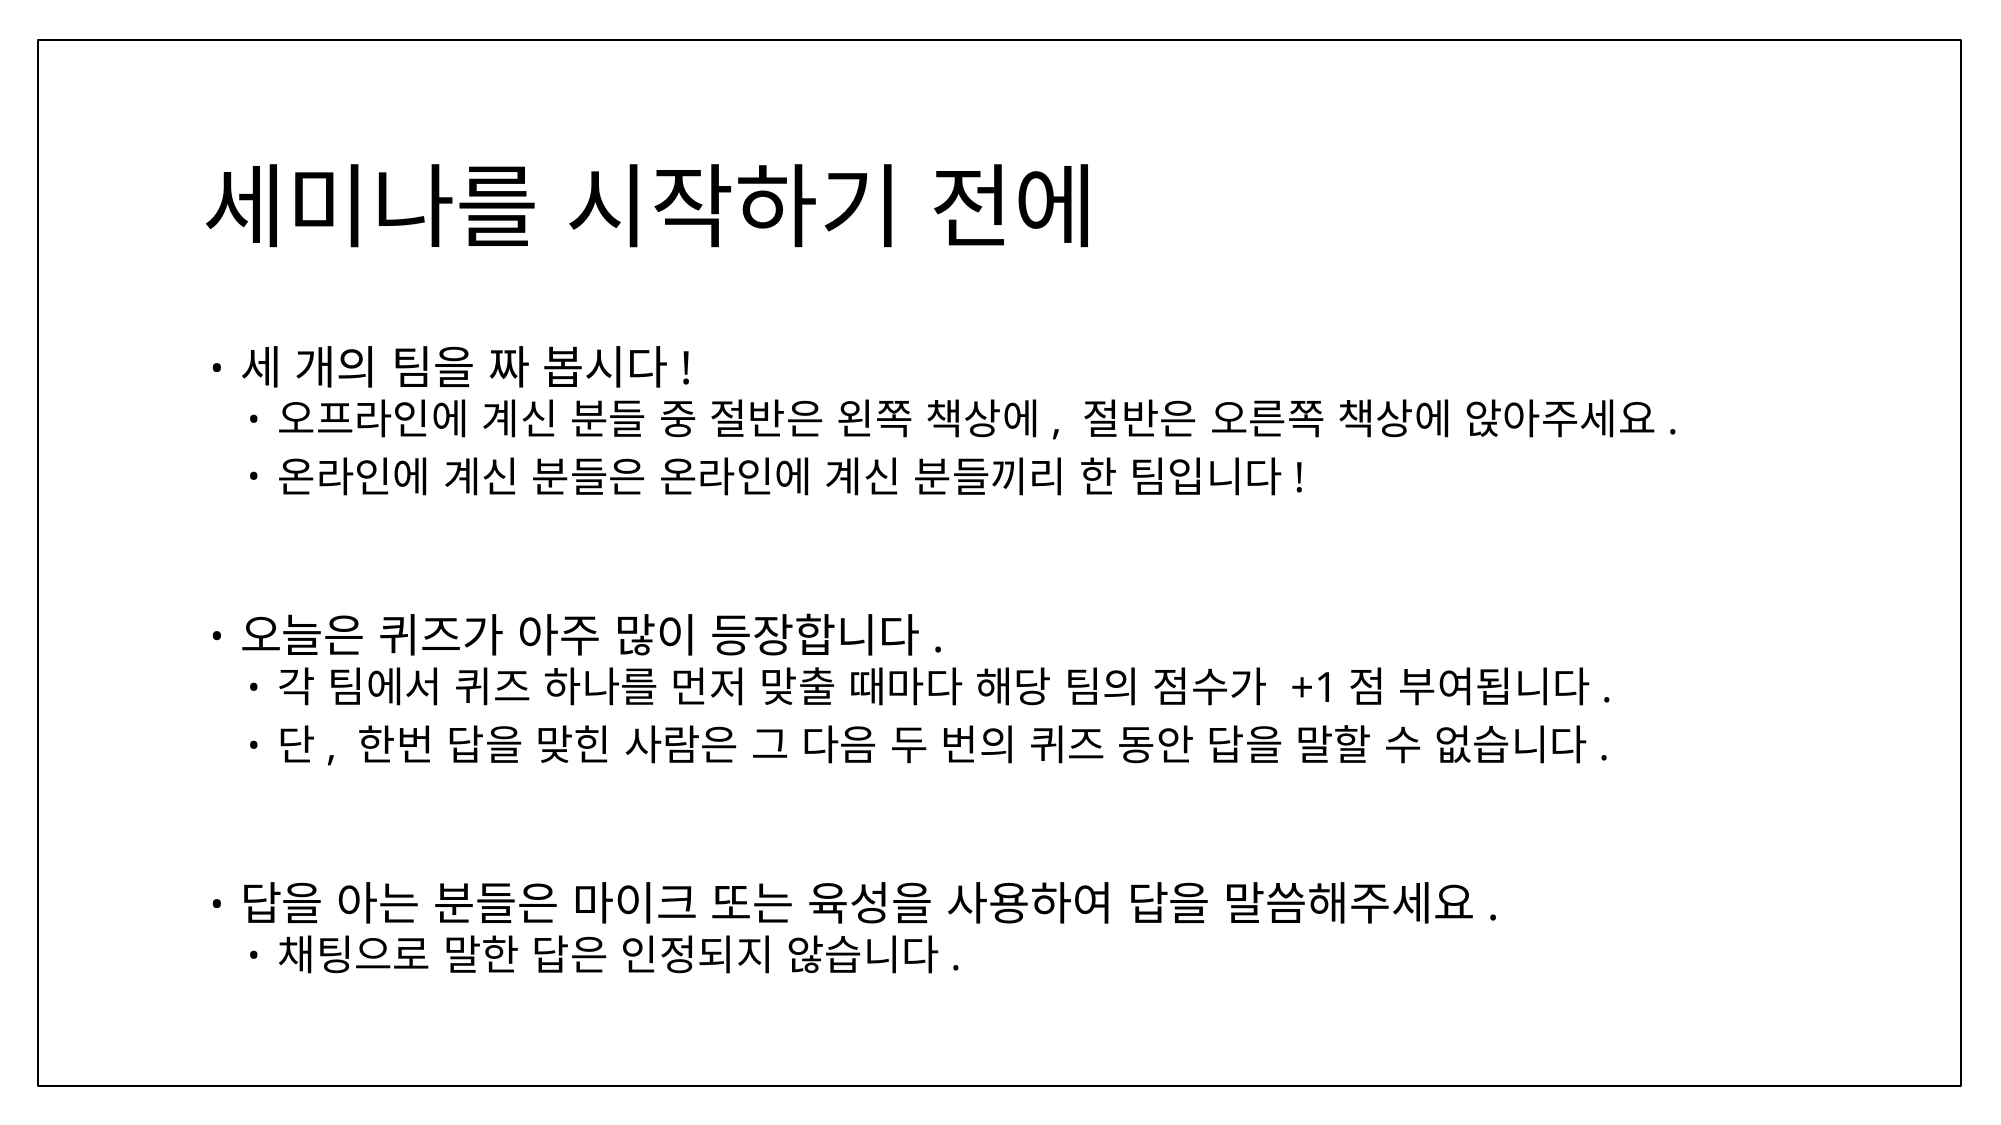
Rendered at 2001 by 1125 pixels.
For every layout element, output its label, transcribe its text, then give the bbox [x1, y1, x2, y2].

title 세미나를 시작하기 전에 [187, 99, 1808, 323]
list 세 개의 팀을 짜 봅시다! 오프라인에 계신 분들 중 절반은 왼쪽 책상에, 절반은 오른쪽 책상에 앉아주세요. 온라인에 계신 분들은 온라인에 계신 분들끼리 한 팀입니다! 오늘은 퀴즈가 아주 많이 등장합니다. 각 팀에서 퀴즈 하나를 먼저 맞출 때마다 해당 팀의 점수가 +1점 부여됩니다. 단, 한번 답을 맞힌 사람은 그 다음 두 번의 퀴즈 동안 답을 말할 수 없습니다. 답을 아는 분들은 마이크 또는 육성을 사용하여 답을 말씀해주세요. 채팅으로 말한 답은 인정되지 않습니다. [187, 337, 1808, 1000]
